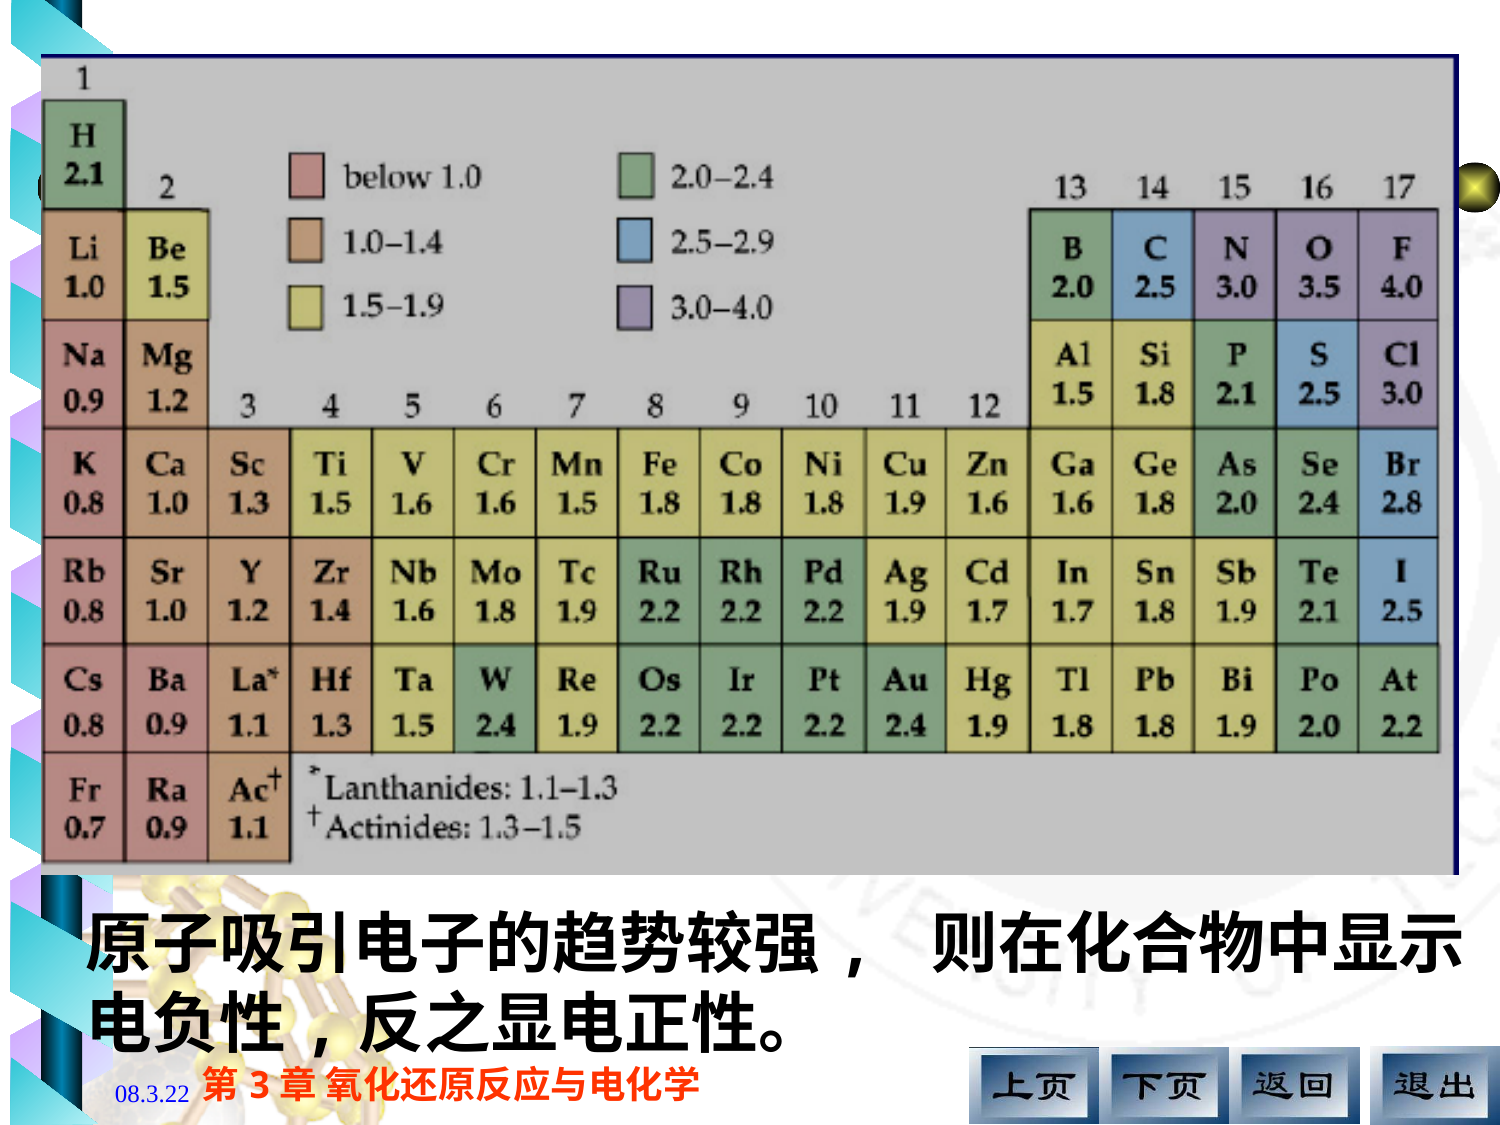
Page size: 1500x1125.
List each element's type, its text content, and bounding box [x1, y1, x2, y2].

picture [491, 1081, 502, 1090]
picture [0, 0, 1500, 1125]
picture [609, 1092, 620, 1096]
picture [637, 1068, 644, 1088]
picture [375, 1068, 382, 1088]
picture [83, 1068, 1500, 1125]
text_box 原子吸引电子的趋势较强, 则在化合物中显示电负性,反之显电正性。 [70, 893, 1500, 1068]
picture [212, 1068, 223, 1077]
